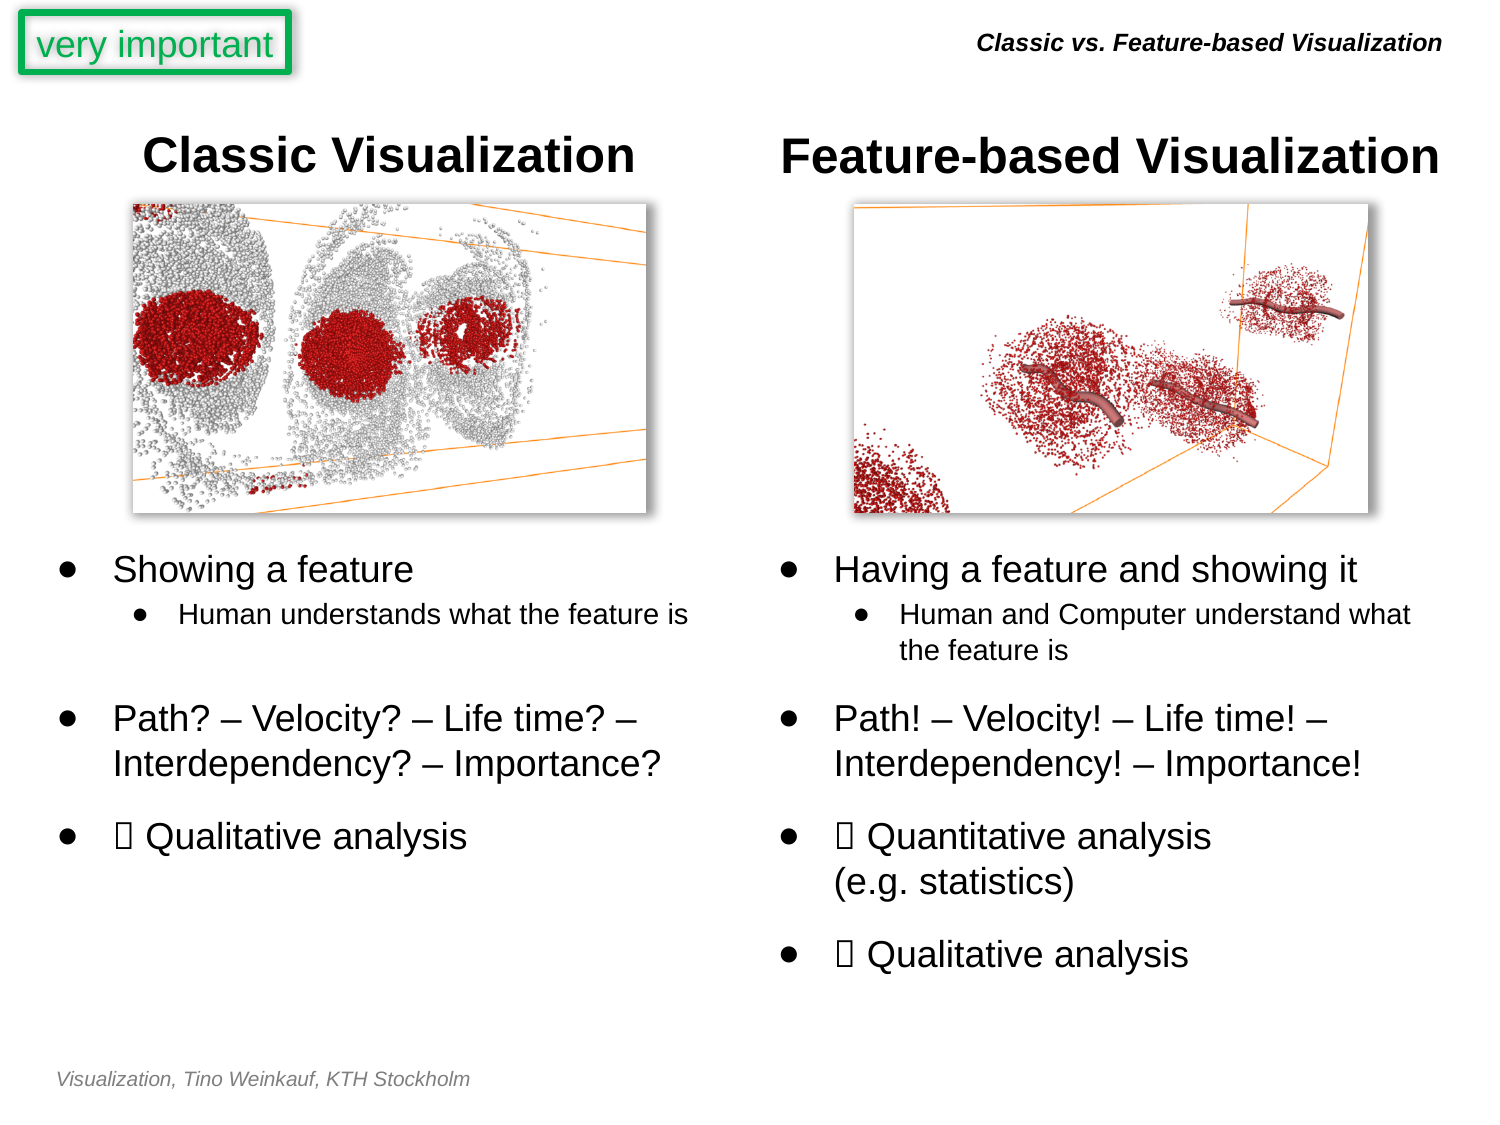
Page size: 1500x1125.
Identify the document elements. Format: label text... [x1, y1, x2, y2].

list Showing a feature Human understands what the feature is Path? – Velocity? – Life time? – Interdependency? – Importance?  Qualitative analysis [40, 199, 738, 1038]
list Feature-based Visualization [762, 89, 1460, 192]
title Classic vs. Feature-based Visualization [301, 18, 1460, 67]
list Classic Visualization [40, 89, 738, 191]
picture [132, 204, 646, 513]
picture [853, 204, 1368, 513]
list Having a feature and showing it Human and Computer understand what the feature is Path! – Velocity! – Life time! – Interdependency! – Importance!  Quantitative analysis (e.g. statistics)  Qualitative analysis [762, 199, 1460, 1038]
text_box very important [21, 12, 289, 73]
